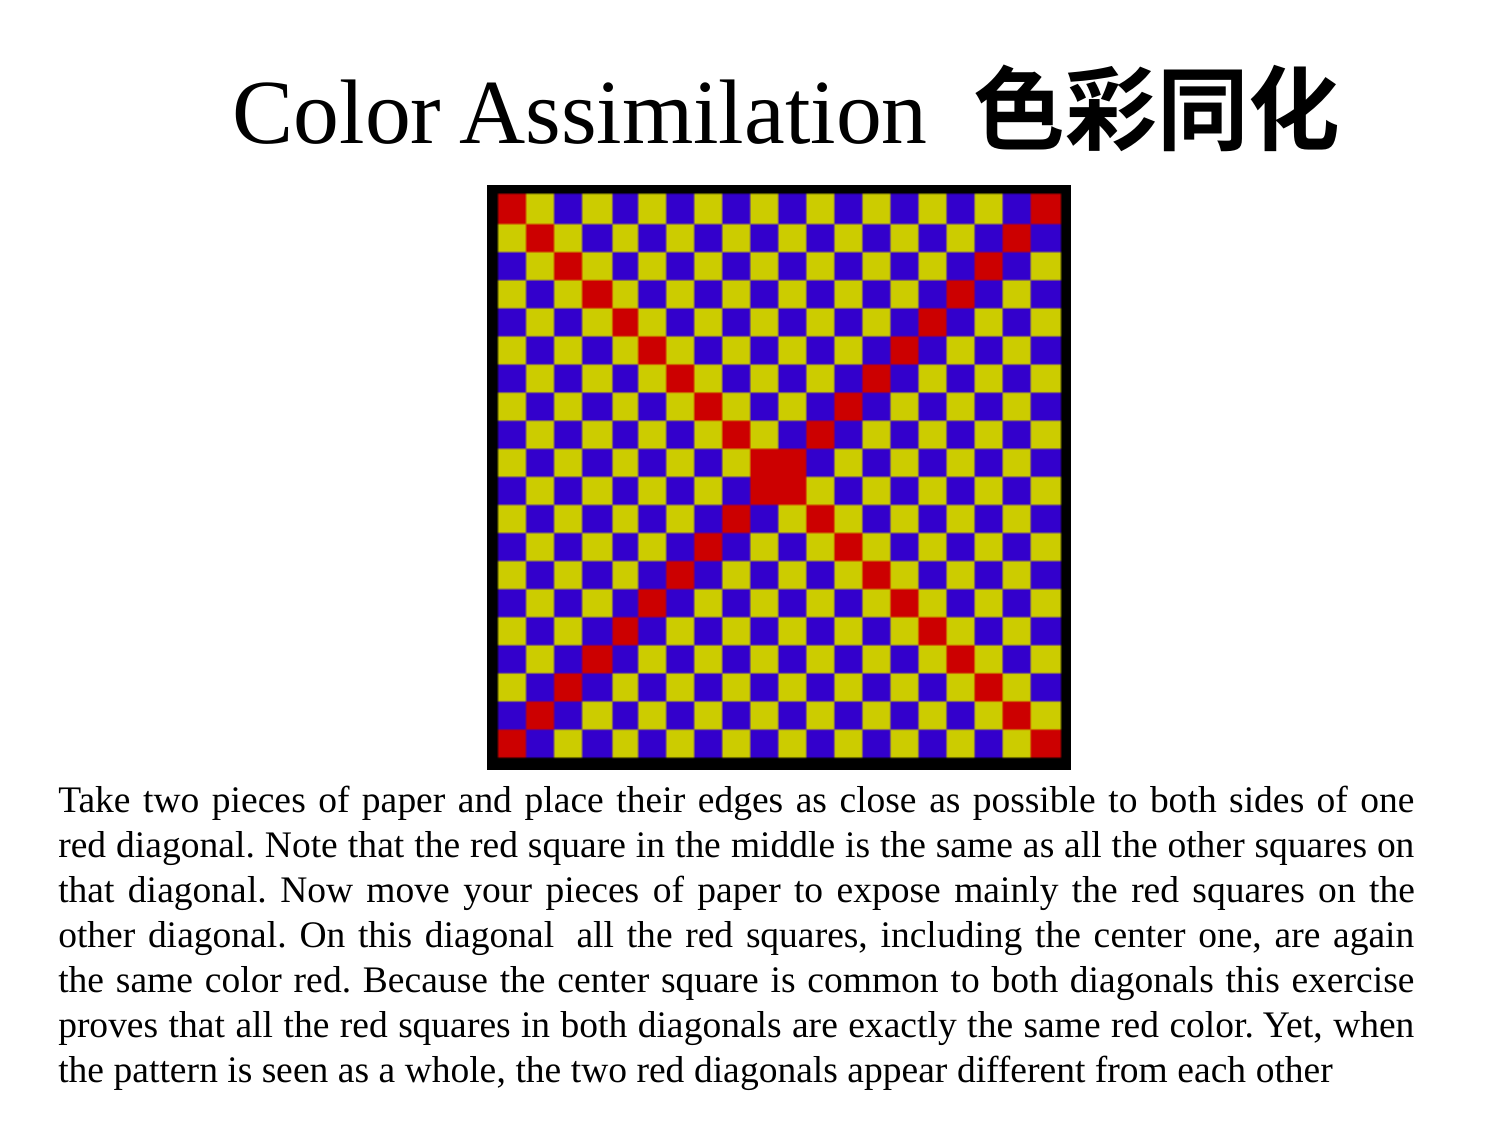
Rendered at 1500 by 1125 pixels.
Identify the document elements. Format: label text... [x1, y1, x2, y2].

picture [487, 185, 1072, 770]
text_box Take two pieces of paper and place their edges as close as possible to both sides of one red diagonal. Note that the red square in the middle is the same as all the other squares on that diagonal. Now move your pieces of paper to expose mainly the red squares on the other diagonal. On this diagonal all the red squares, including the center one, are again the same color red. Because the center square is common to both diagonals this exercise proves that all the red squares in both diagonals are exactly the same red color. Yet, when the pattern is seen as a whole, the two red diagonals appear different from each other [43, 767, 1432, 1098]
text_box Color Assimilation 色彩同化 [203, 44, 1371, 169]
